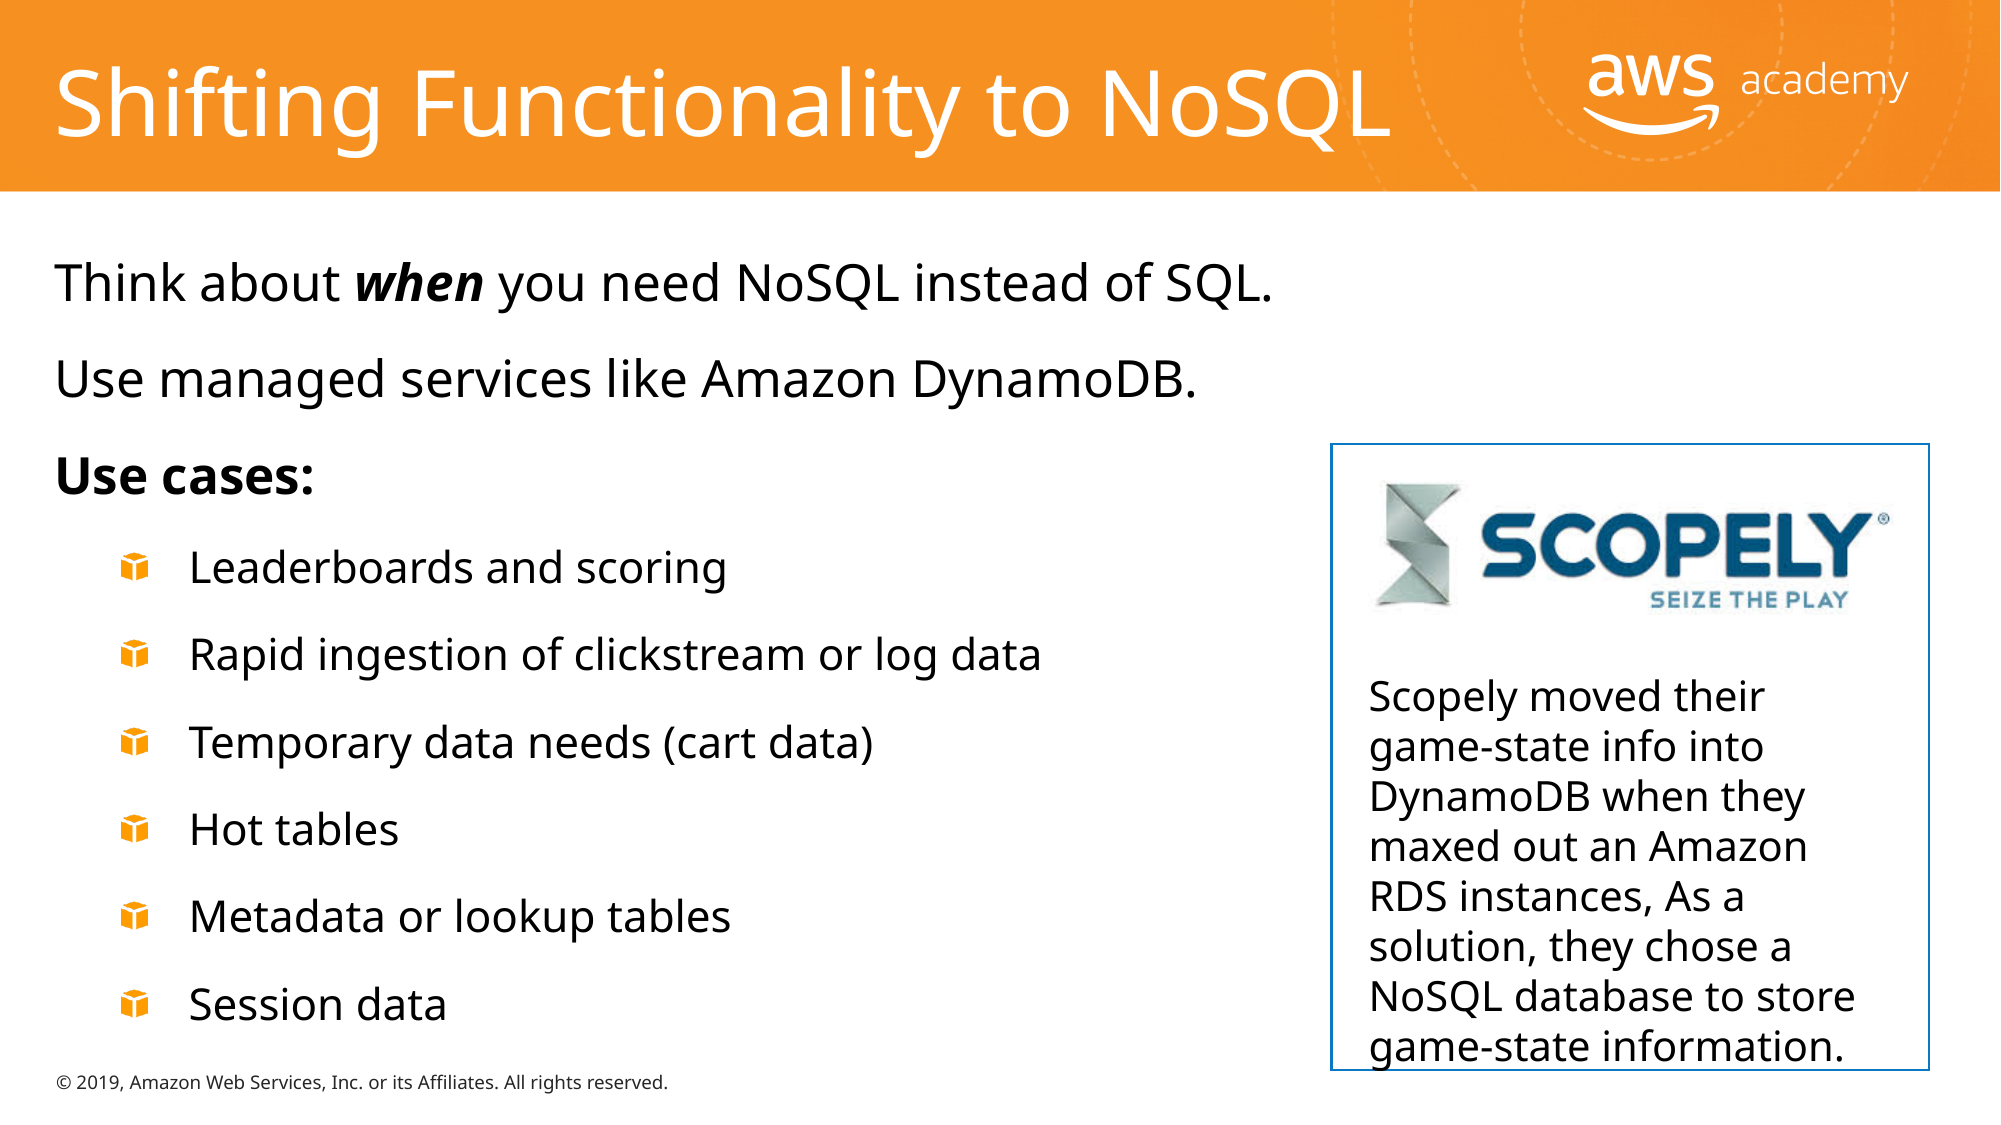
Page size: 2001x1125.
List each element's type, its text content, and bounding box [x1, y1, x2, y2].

text_box [1765, 443, 1930, 1071]
list Think about when you need NoSQL instead of SQL. Use managed services like Amazon DynamoDB. Use cases: Leaderboards and scoring Rapid ingestion of clickstream or log data Temporary data needs (cart data) Hot tables Metadata or lookup tables Session data [39, 236, 1765, 1043]
text_box [1330, 1043, 1353, 1071]
title Shifting Functionality to NoSQL [39, 43, 1450, 172]
picture [0, 0, 2000, 1125]
text_box Scopely moved their game-state info into DynamoDB when they maxed out an Amazon RDS instances, As a solution, they chose a NoSQL database to store game-state information. [1353, 662, 1907, 1078]
